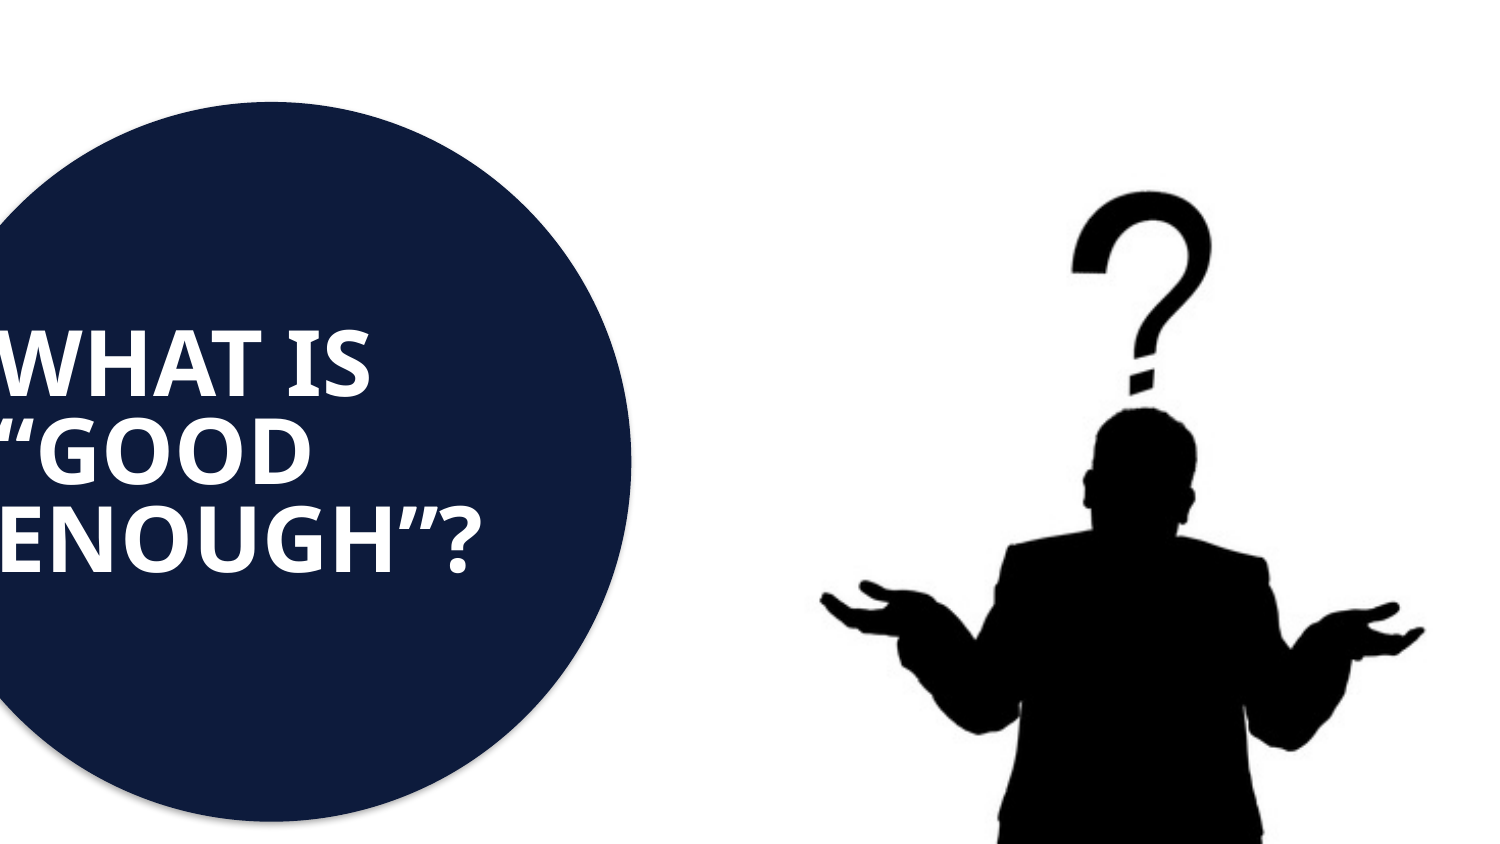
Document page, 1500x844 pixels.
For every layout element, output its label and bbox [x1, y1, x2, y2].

picture [757, 172, 1500, 844]
text_box [0, 101, 632, 822]
